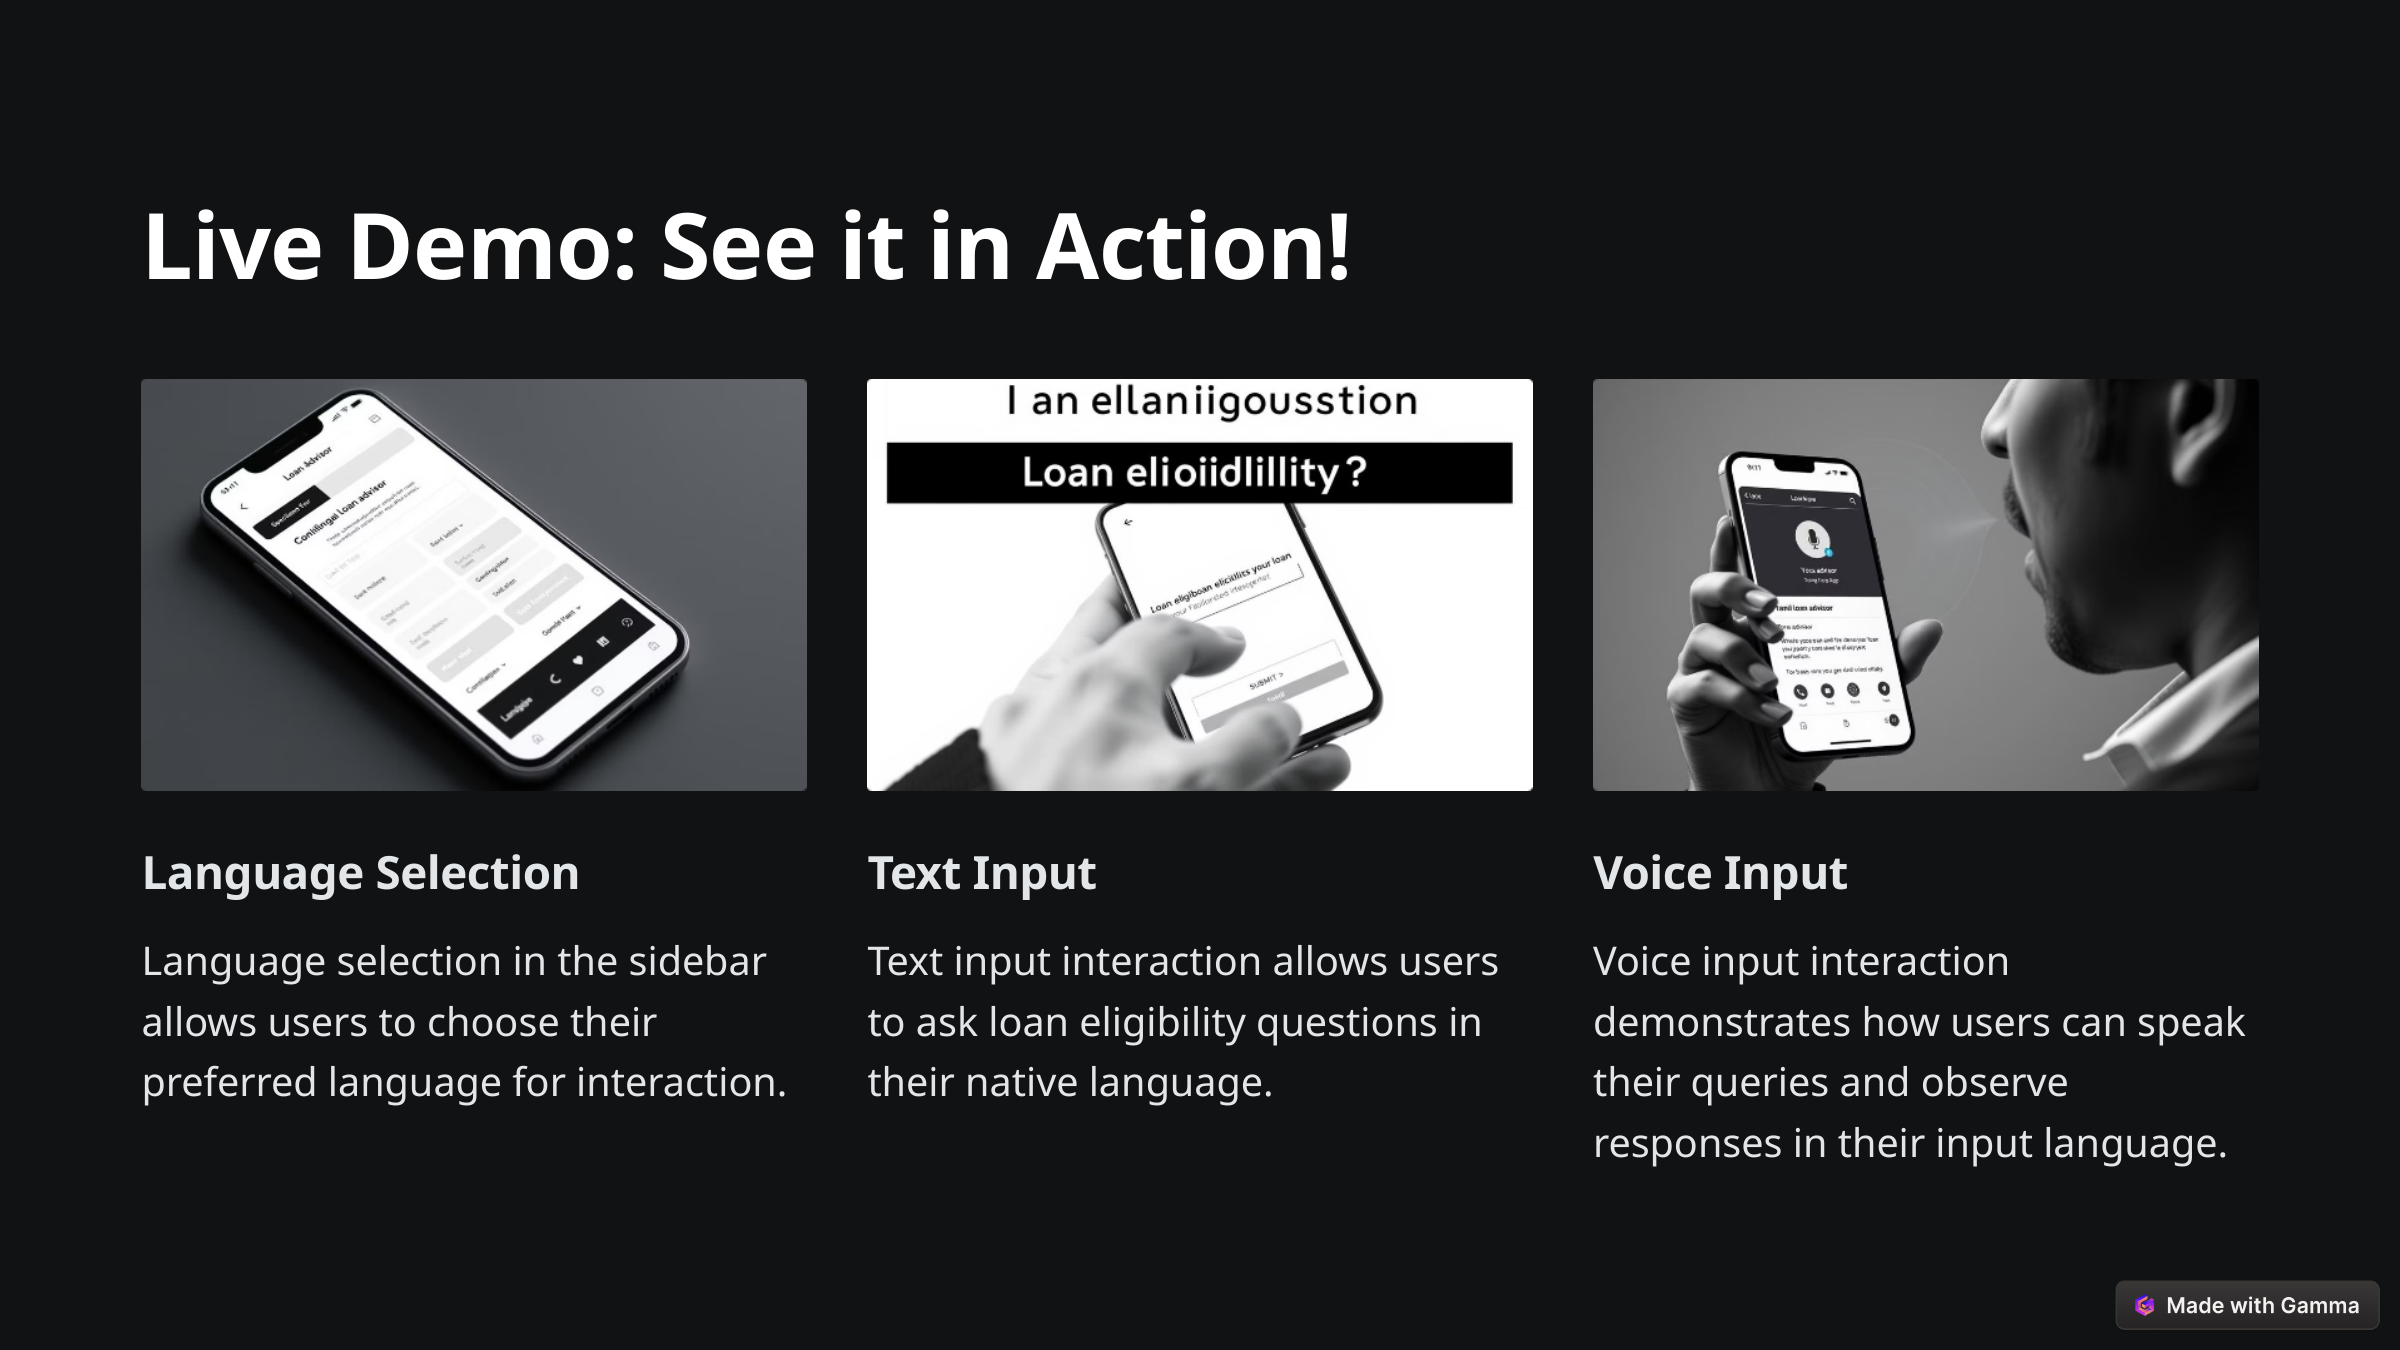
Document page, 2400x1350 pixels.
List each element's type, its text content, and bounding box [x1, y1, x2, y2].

text_box Voice Input [1593, 841, 2054, 899]
text_box Text input interaction allows users to ask loan eligibility questions in their native language. [867, 923, 1533, 1106]
text_box Language selection in the sidebar allows users to choose their preferred language for interaction. [141, 923, 807, 1106]
picture [1593, 379, 2259, 791]
picture [141, 379, 807, 791]
picture [2106, 1271, 2389, 1339]
text_box Text Input [867, 841, 1328, 899]
text_box Voice input interaction demonstrates how users can speak their queries and observe responses in their input language. [1593, 923, 2259, 1167]
text_box Language Selection [141, 841, 613, 899]
text_box Live Demo: See it in Action! [141, 183, 1434, 299]
picture [867, 379, 1533, 791]
